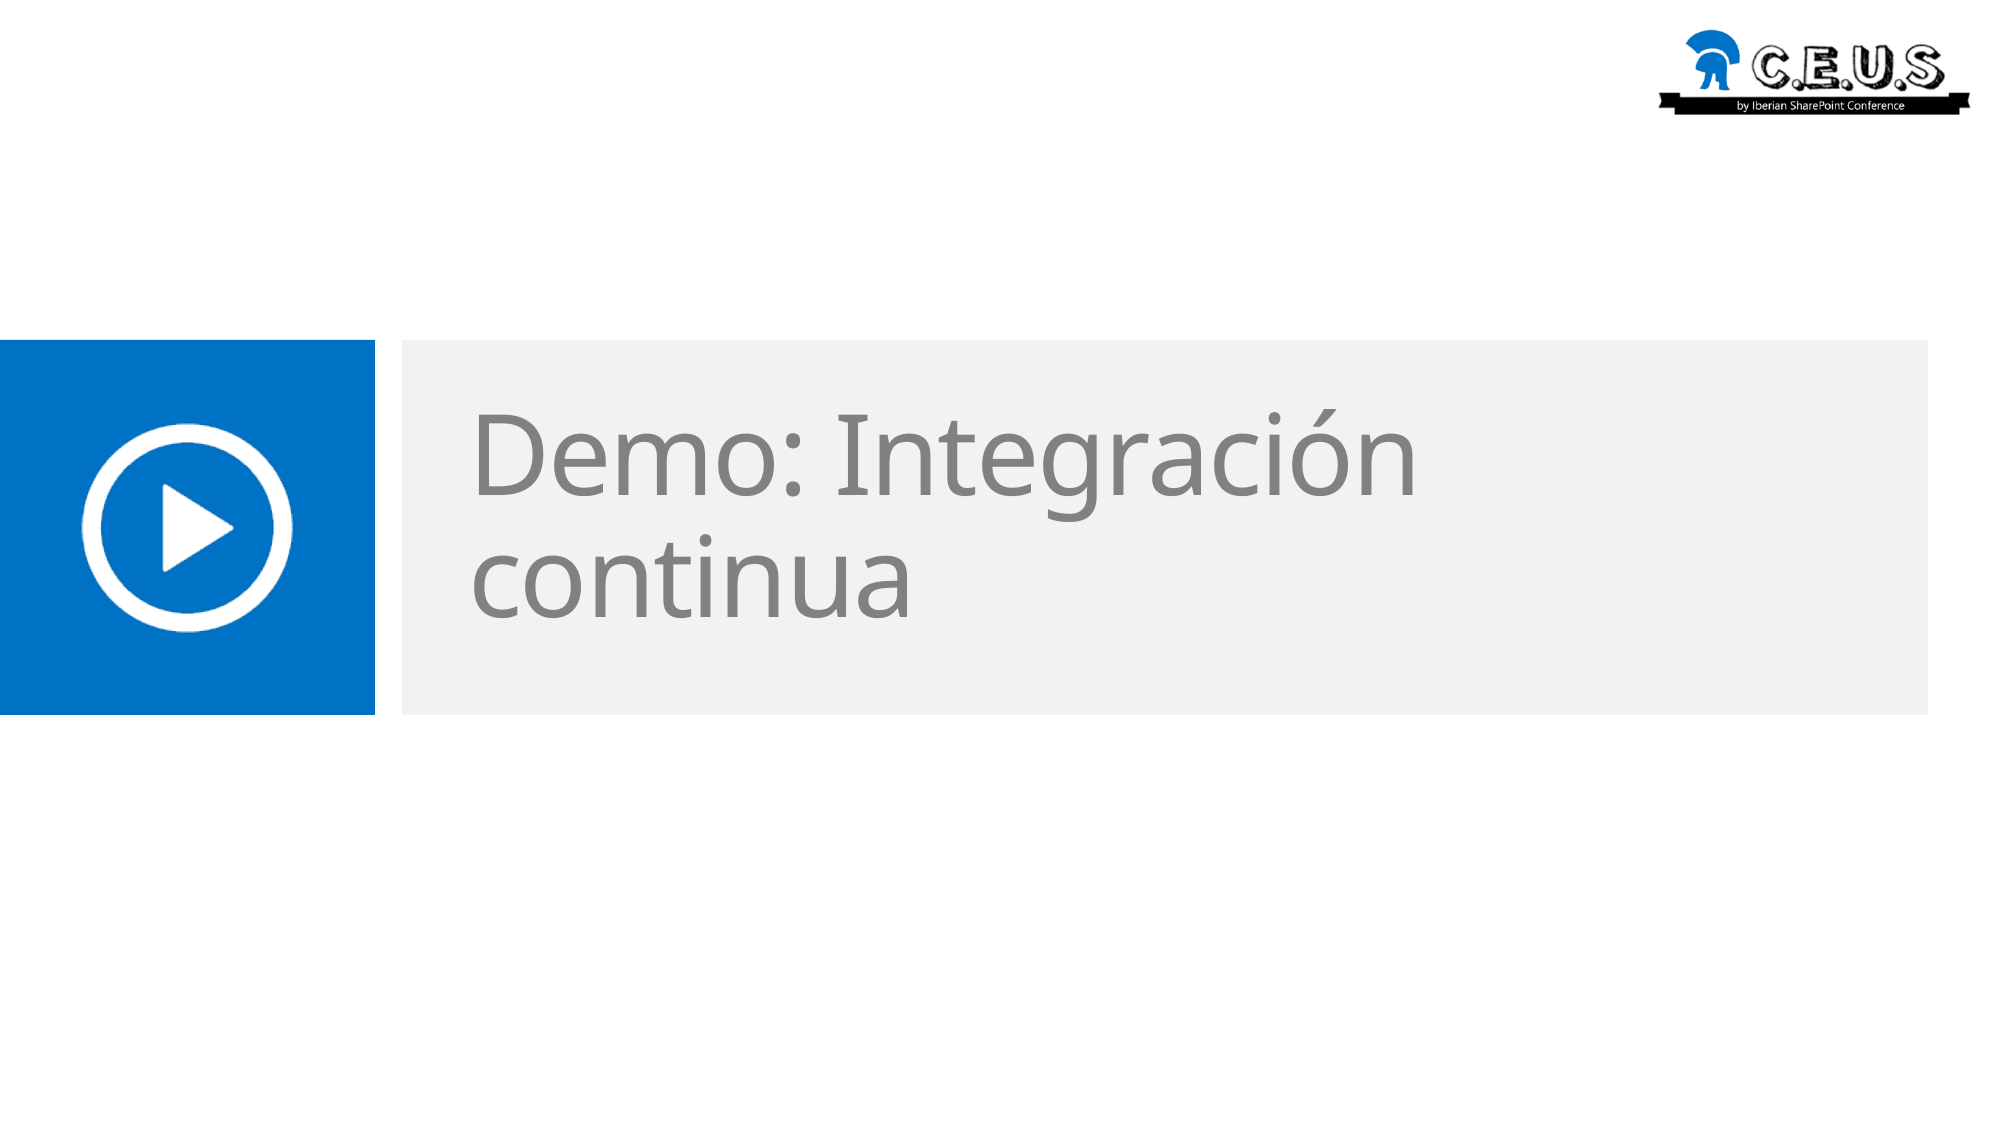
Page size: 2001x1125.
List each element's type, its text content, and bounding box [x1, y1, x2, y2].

picture [1648, 18, 1977, 128]
title Demo: Integración continua [453, 432, 1870, 609]
picture [79, 419, 296, 636]
